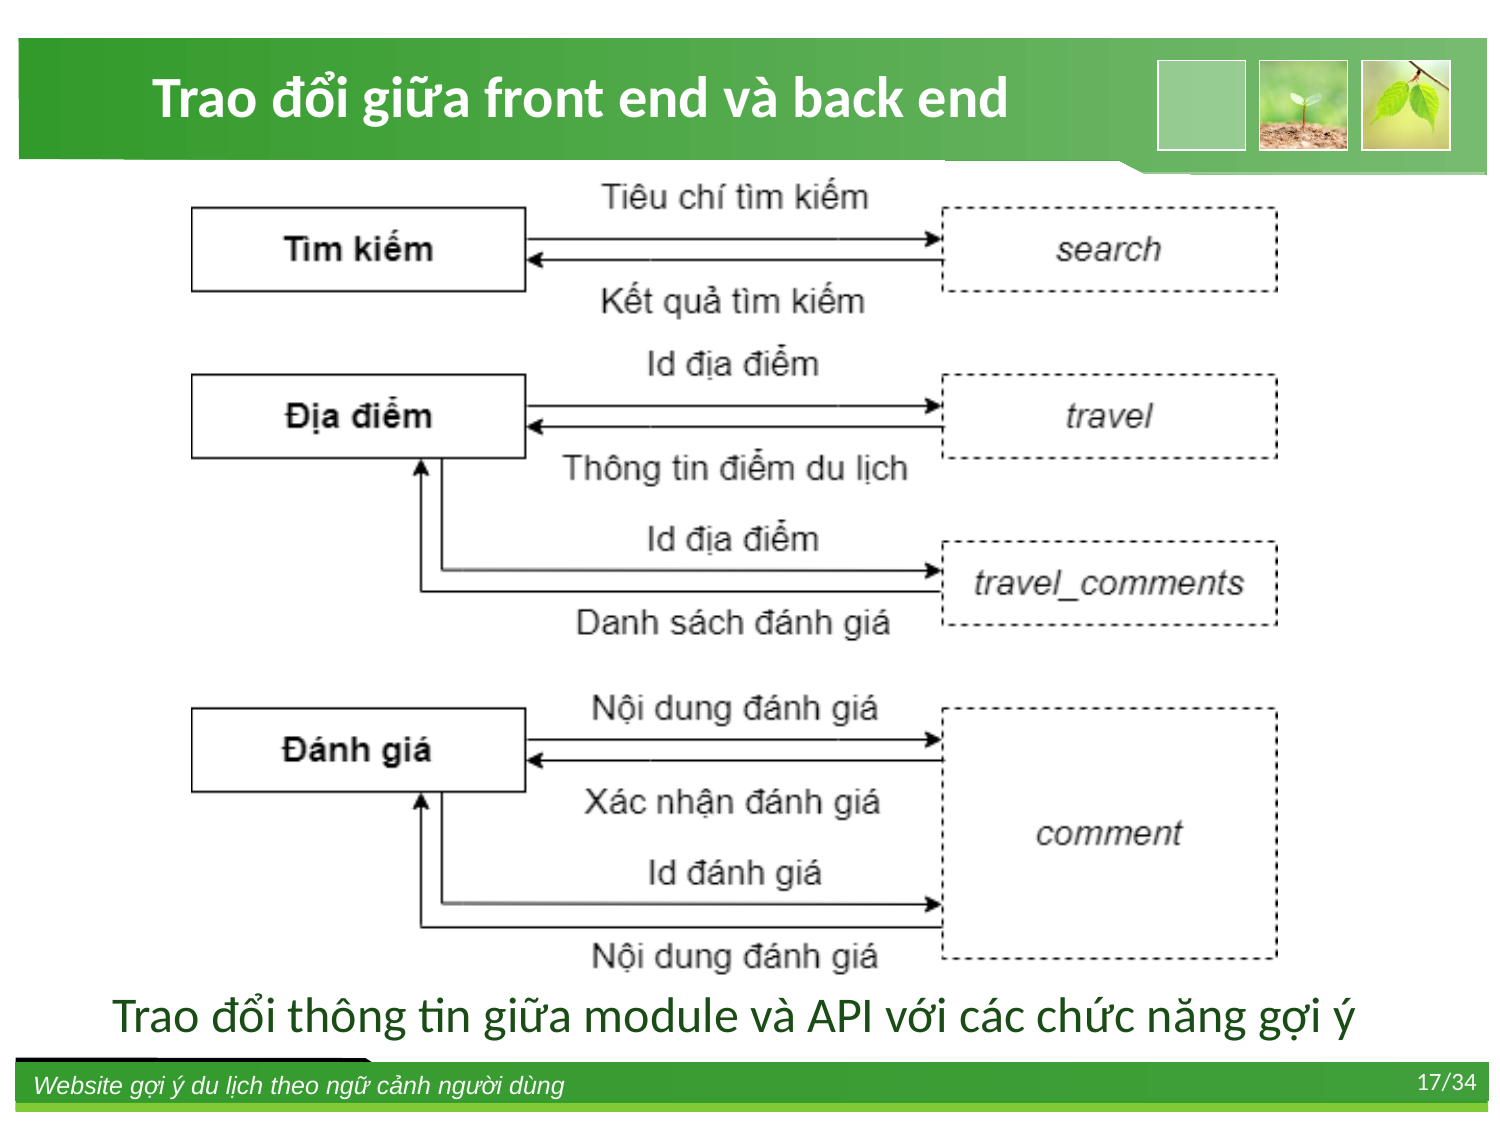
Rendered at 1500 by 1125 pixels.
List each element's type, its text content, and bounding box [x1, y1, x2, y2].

picture [15, 1062, 1489, 1101]
picture [191, 175, 1278, 979]
picture [1260, 61, 1347, 149]
picture [1363, 61, 1449, 149]
text_box Trao đổi thông tin giữa module và API với các chức năng gợi ý [21, 974, 1447, 1050]
text_box Trao đổi giữa front end và back end [24, 37, 1138, 150]
